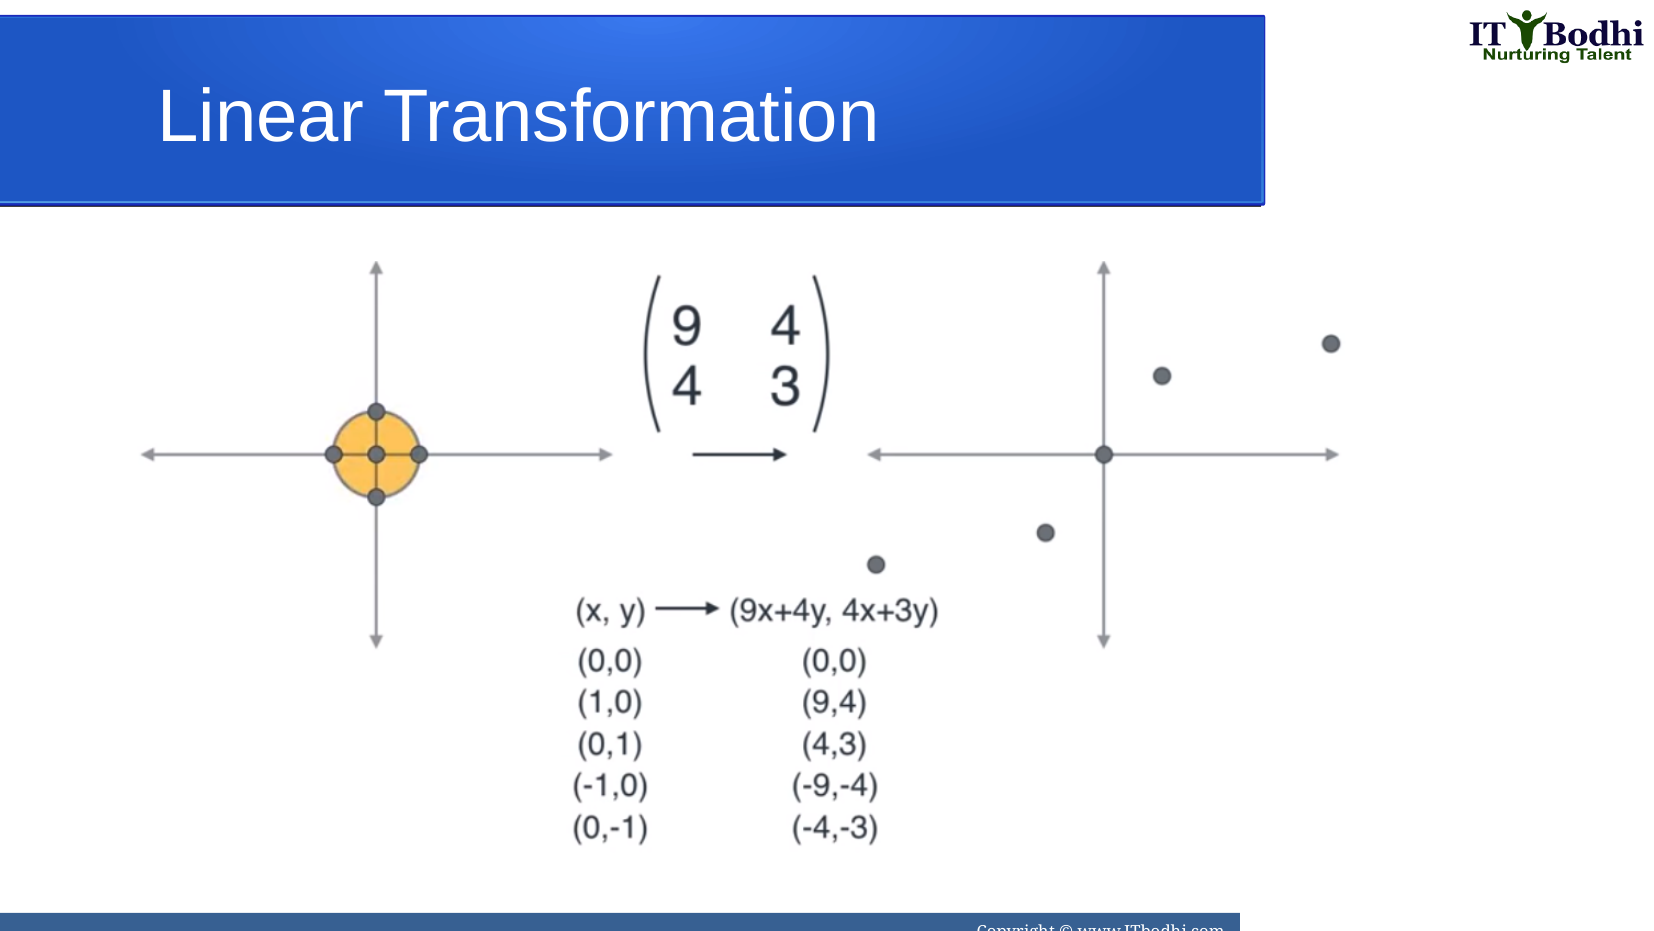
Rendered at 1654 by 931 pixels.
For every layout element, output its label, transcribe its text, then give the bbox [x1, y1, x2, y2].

picture [1464, 6, 1649, 69]
text_box Copyright © www.ITbodhi.com [0, 912, 1240, 931]
text_box Linear Transformation [82, 35, 1234, 189]
picture [107, 261, 1395, 873]
picture [0, 13, 1269, 211]
